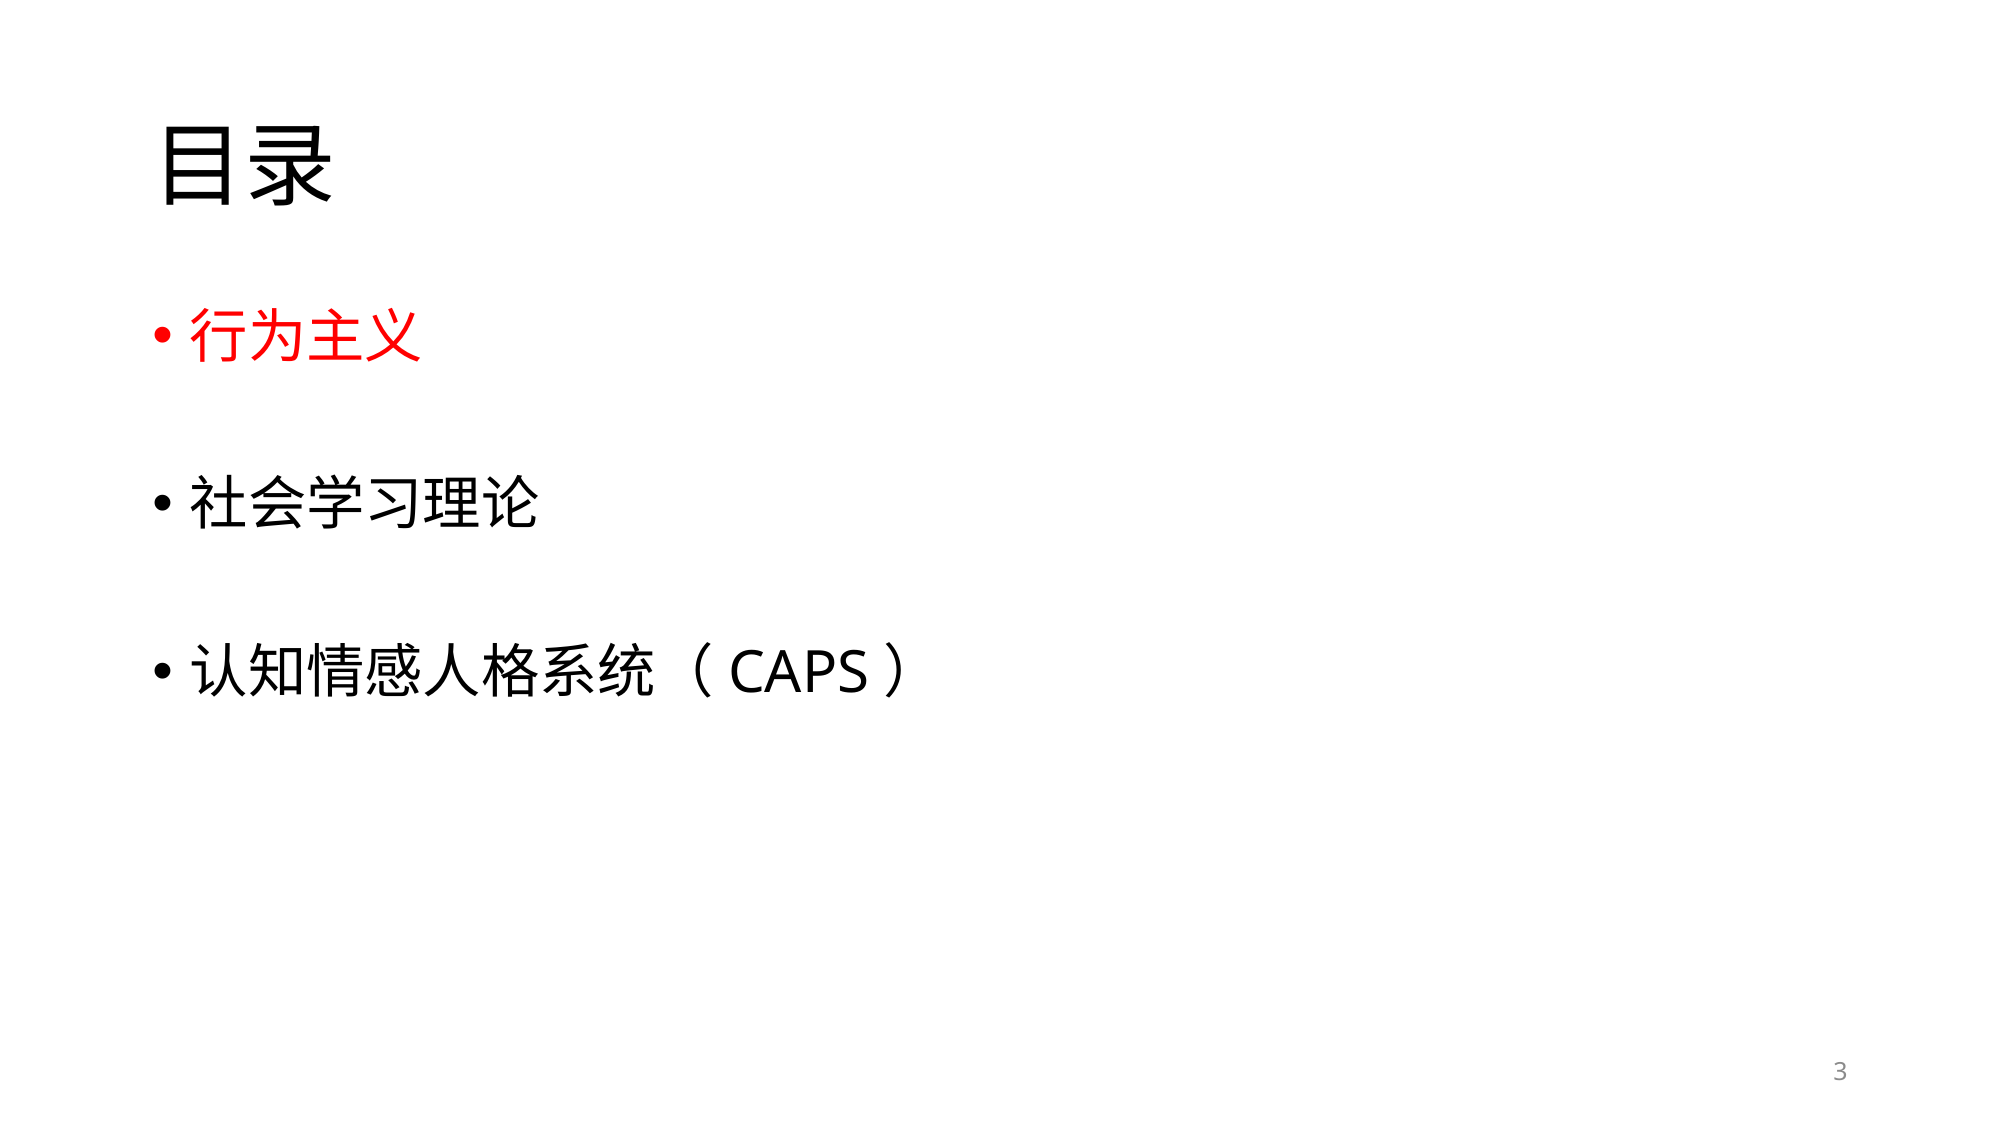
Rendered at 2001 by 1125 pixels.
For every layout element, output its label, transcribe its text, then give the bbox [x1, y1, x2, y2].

list 行为主义 社会学习理论 认知情感人格系统（CAPS） [137, 299, 1863, 1014]
slide_number 3 [1412, 1042, 1863, 1103]
title 目录 [137, 59, 1863, 278]
